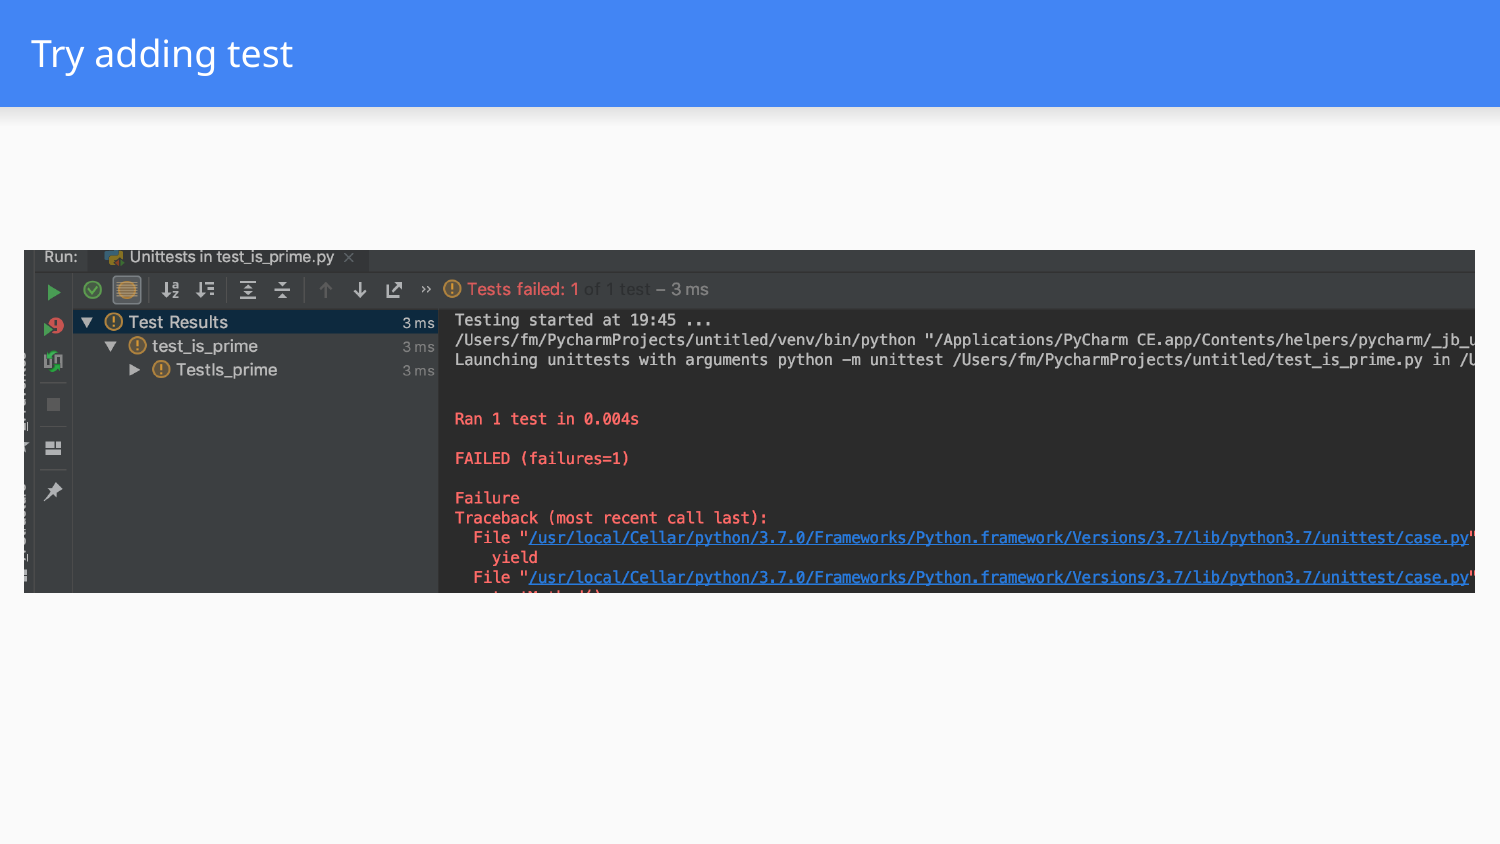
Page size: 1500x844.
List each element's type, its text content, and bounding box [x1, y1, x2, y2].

picture [24, 250, 1476, 594]
title Try adding test [16, 2, 1464, 102]
